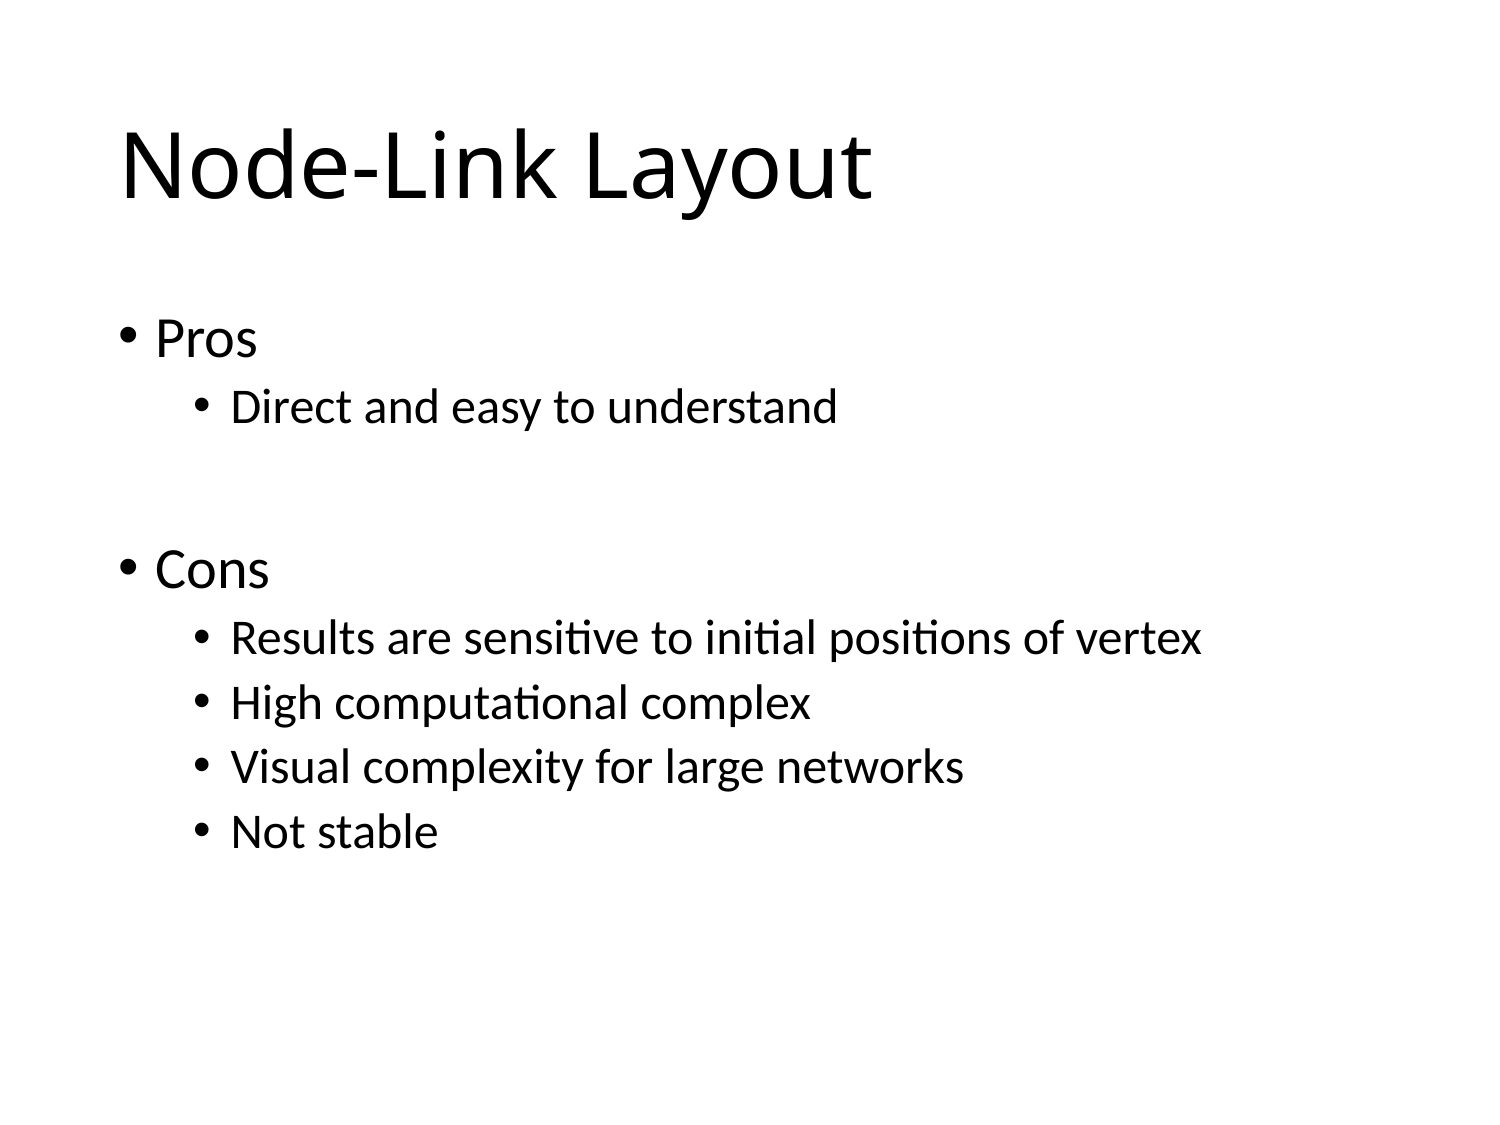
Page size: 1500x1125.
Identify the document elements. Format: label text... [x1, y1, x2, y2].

list Pros Direct and easy to understand Cons Results are sensitive to initial positions of vertex High computational complex Visual complexity for large networks Not stable [103, 299, 1397, 1014]
title Node-Link Layout [103, 59, 1397, 278]
